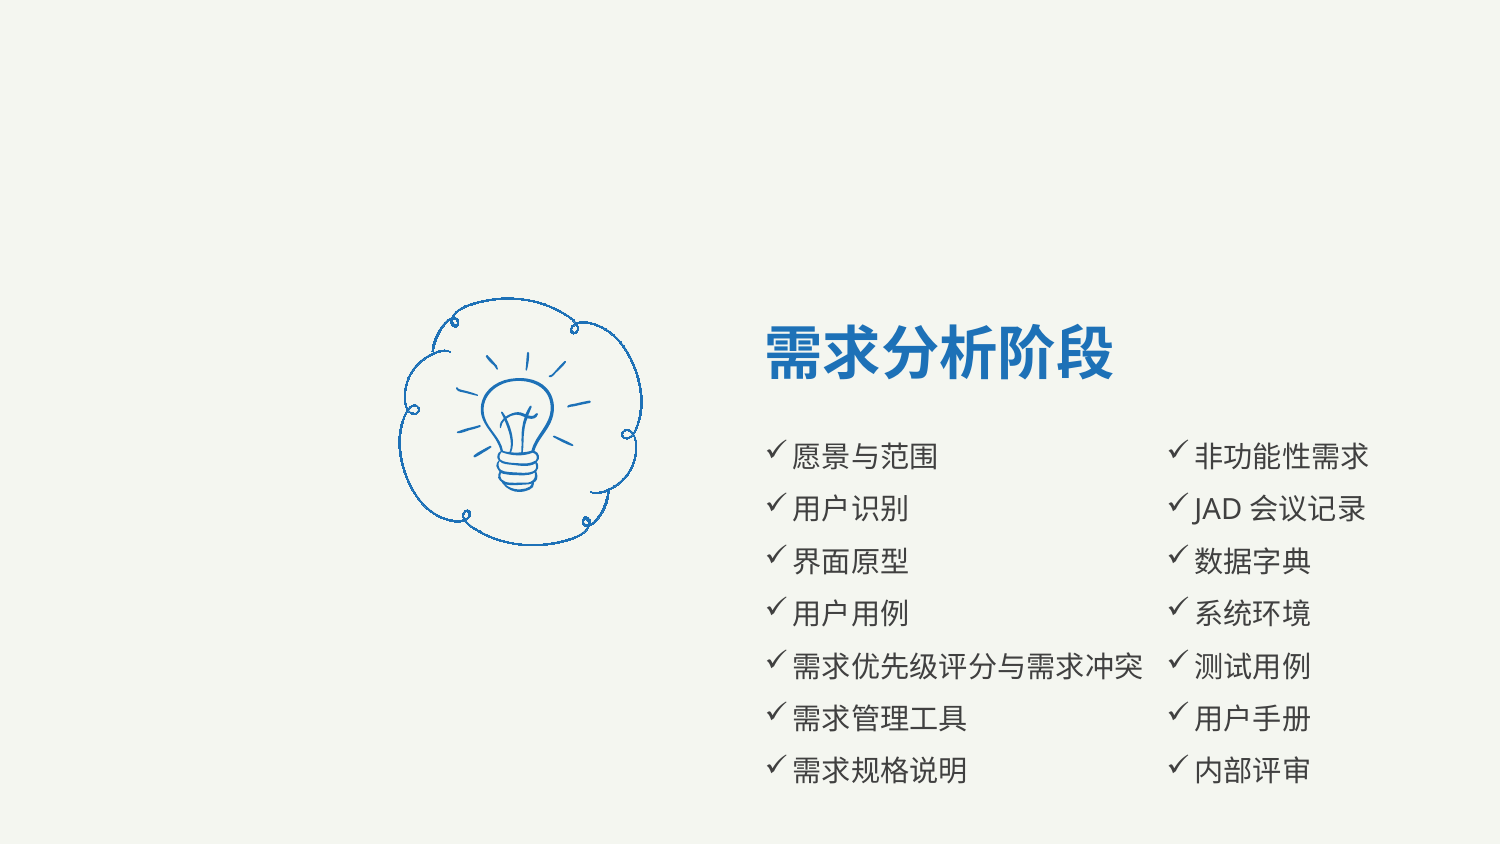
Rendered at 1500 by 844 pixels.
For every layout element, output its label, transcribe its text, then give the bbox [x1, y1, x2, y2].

text_box 非功能性需求 JAD会议记录 数据字典 系统环境 测试用例 用户手册 内部评审 [1151, 413, 1385, 796]
text_box 愿景与范围 用户识别 界面原型 用户用例 需求优先级评分与需求冲突 需求管理工具 需求规格说明 [749, 413, 1151, 796]
text_box 需求分析阶段 [750, 309, 1460, 394]
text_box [392, 296, 649, 547]
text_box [455, 351, 592, 493]
